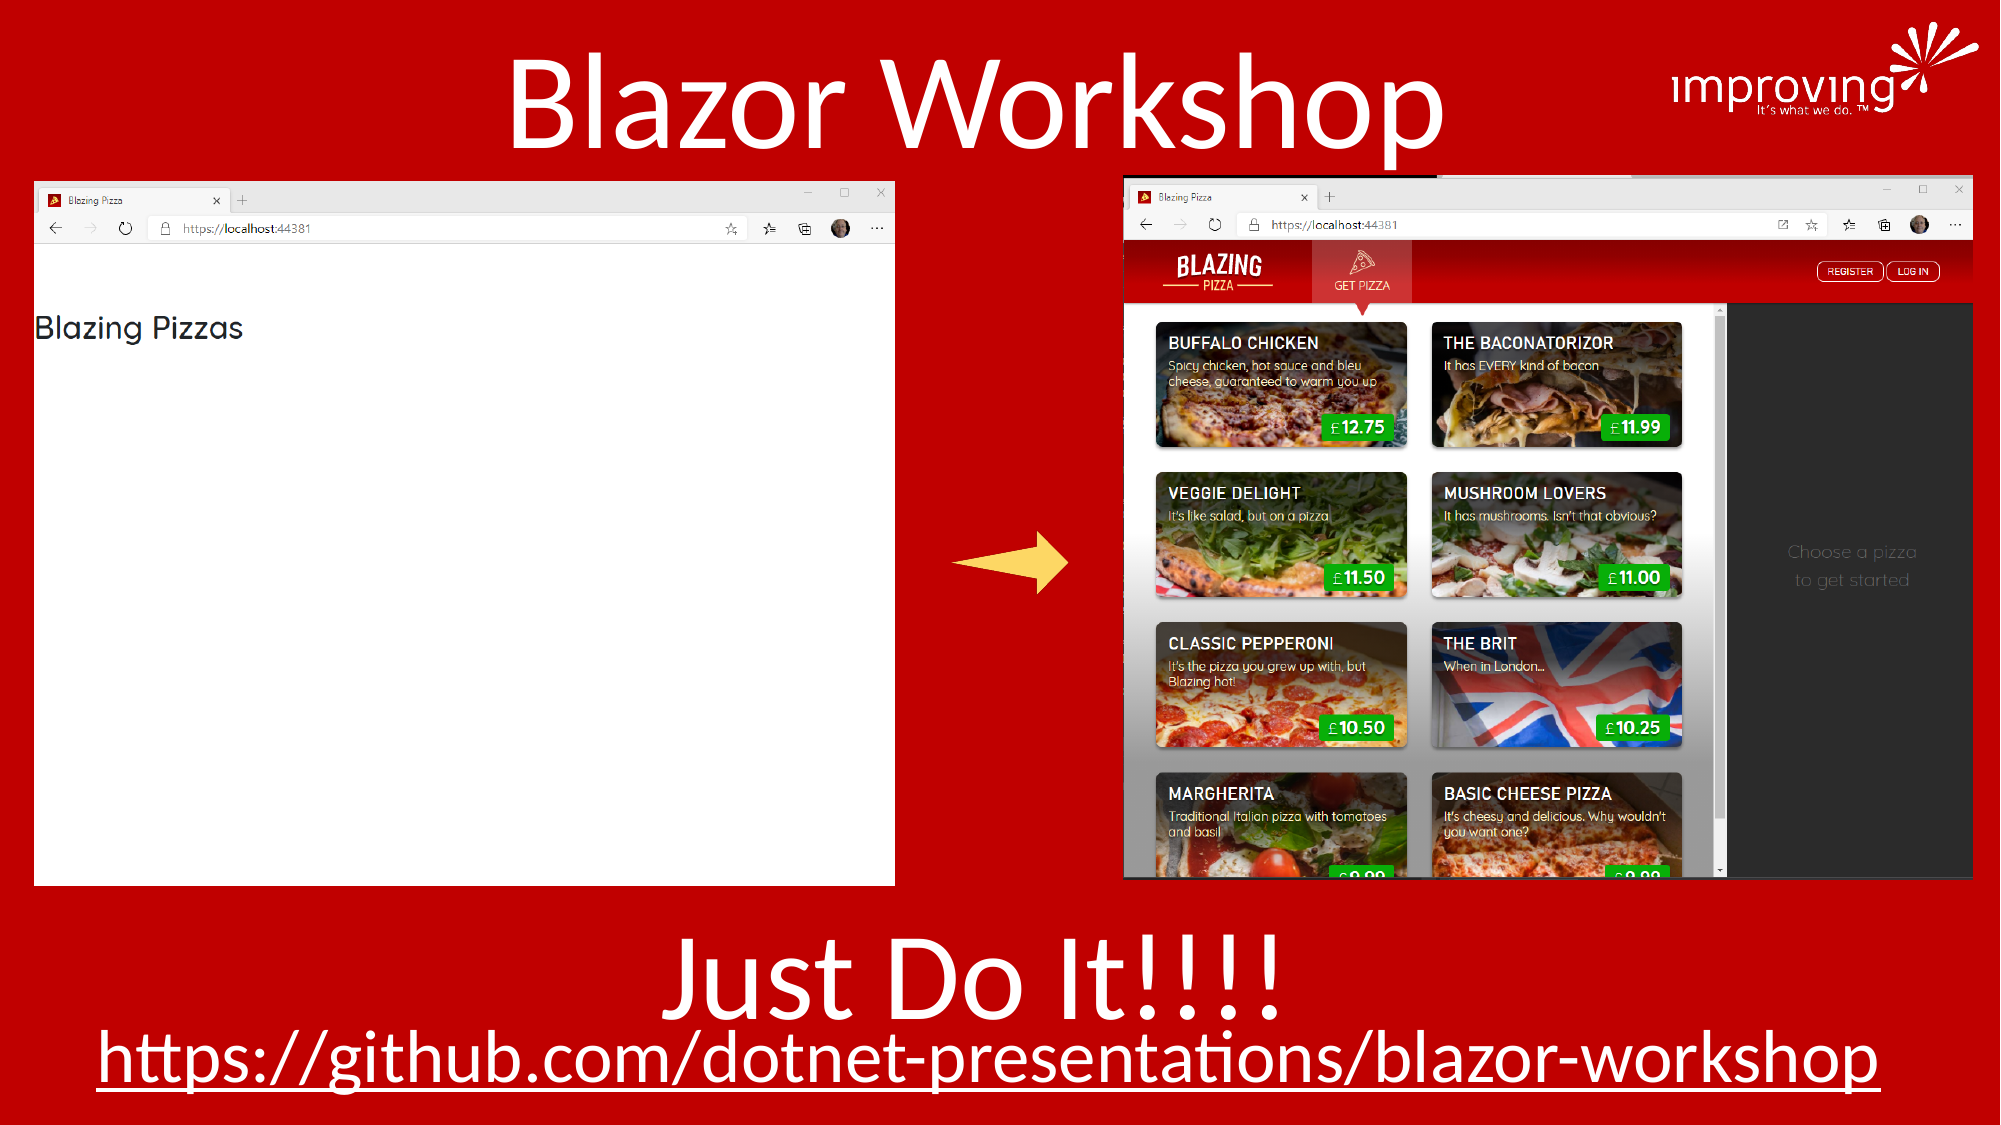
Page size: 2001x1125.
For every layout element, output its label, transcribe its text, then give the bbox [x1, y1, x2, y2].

text_box Blazor Workshop [489, 3, 1511, 184]
text_box Just Do It!!!! [440, 886, 1510, 1052]
picture [34, 181, 896, 886]
picture [945, 498, 1074, 627]
text_box https://github.com/dotnet-presentations/blazor-workshop [81, 1000, 1919, 1106]
picture [1123, 0, 2000, 880]
